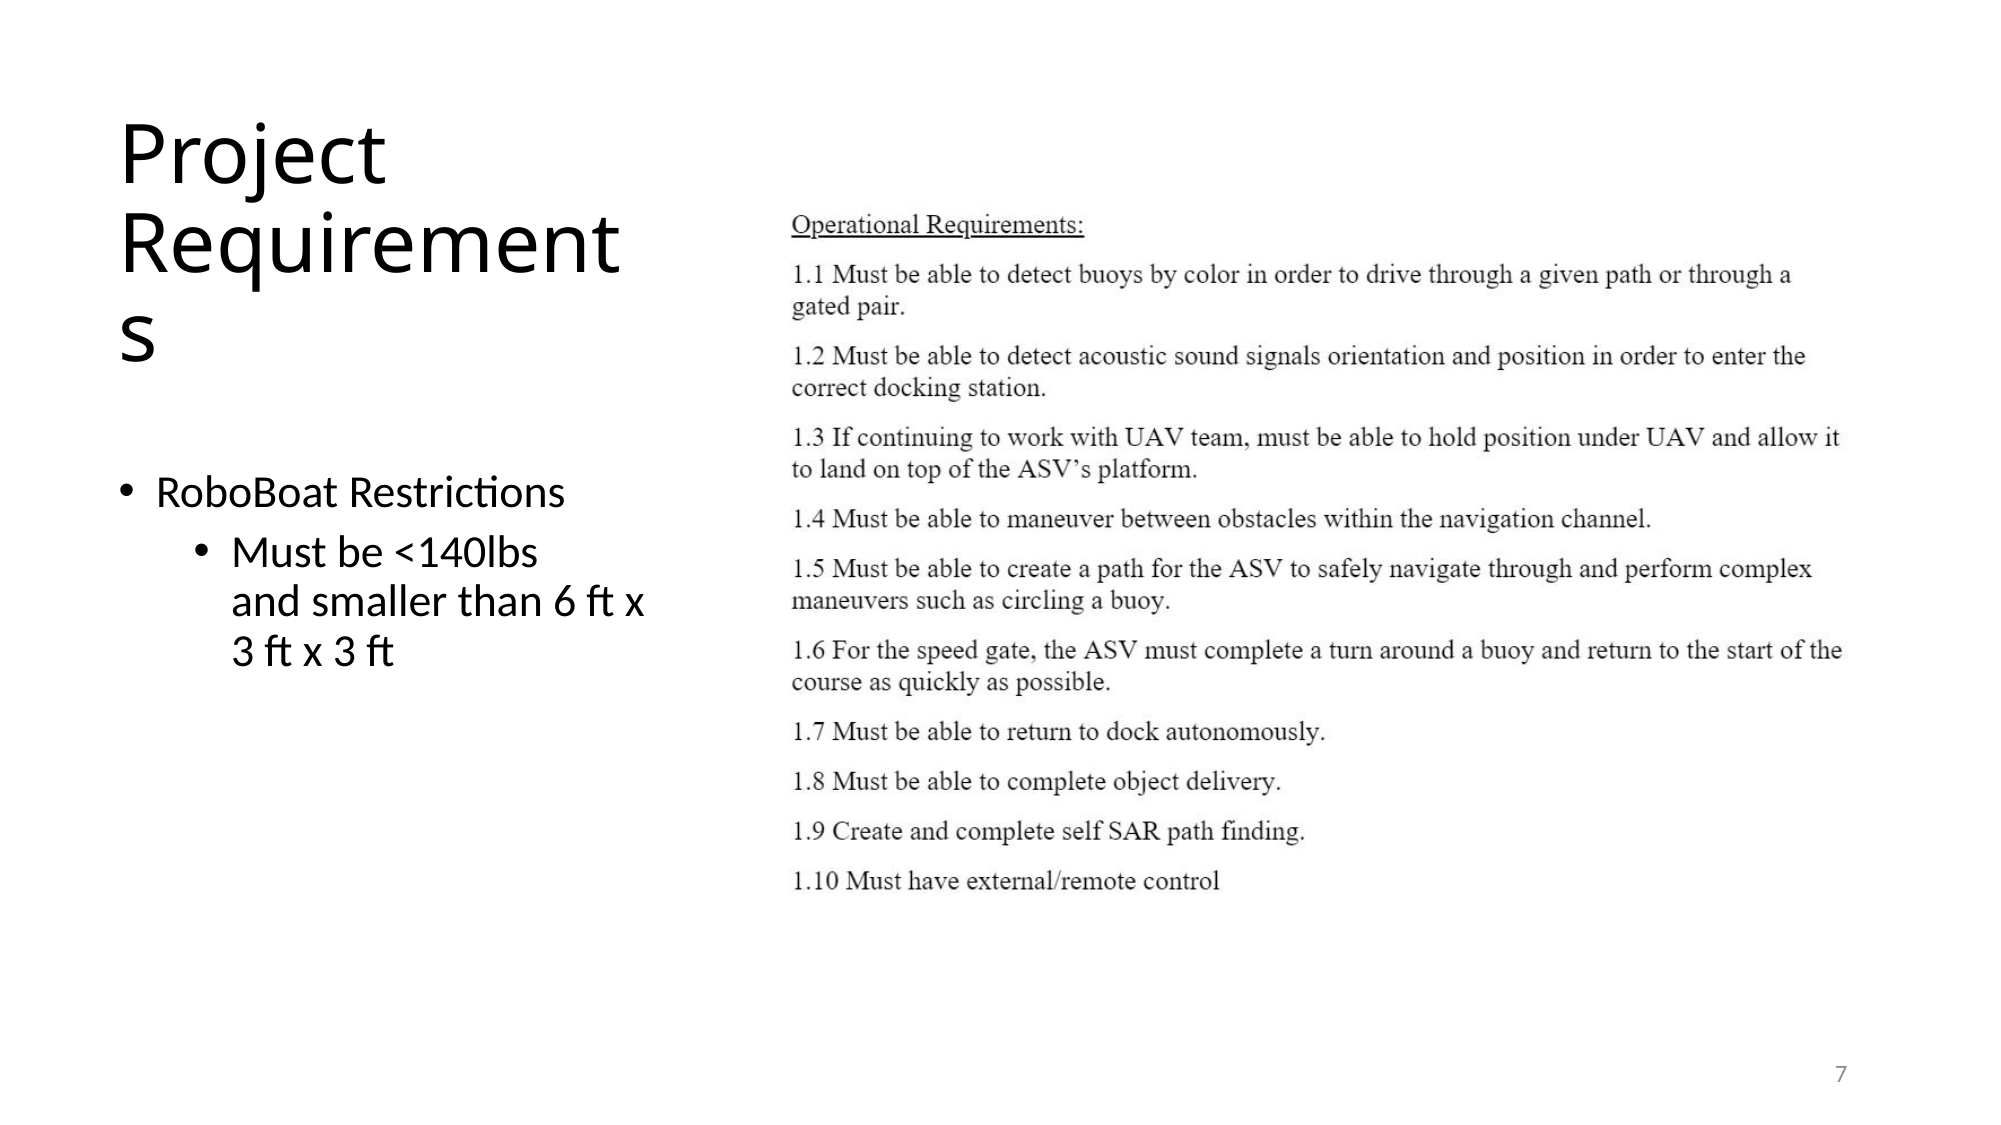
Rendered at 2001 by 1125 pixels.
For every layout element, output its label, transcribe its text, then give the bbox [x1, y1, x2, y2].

picture [763, 197, 1896, 928]
slide_number 7 [1412, 1042, 1863, 1103]
title Project Requirements [103, 104, 666, 387]
list RoboBoat Restrictions Must be <140lbs and smaller than 6 ft x 3 ft x 3 ft [103, 460, 666, 1020]
